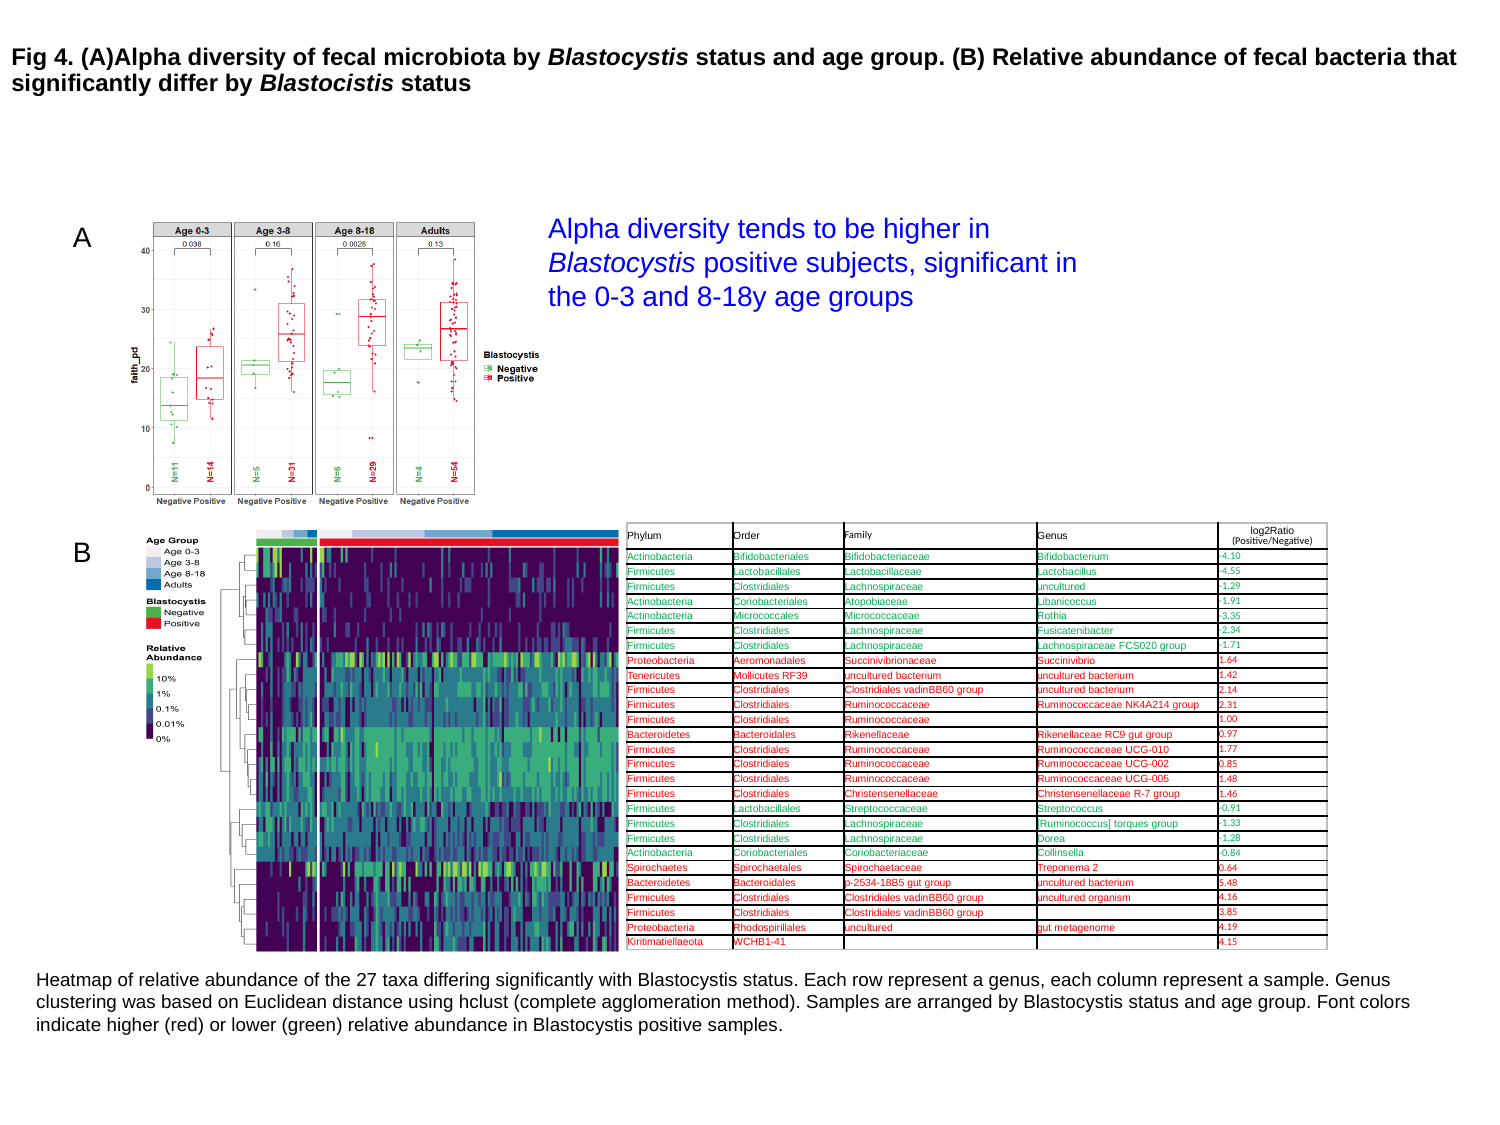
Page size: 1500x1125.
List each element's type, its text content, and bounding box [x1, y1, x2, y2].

table_cell Ruminococcaceae UCG-005 [1038, 773, 1217, 786]
table_cell -3.35 [1219, 609, 1326, 622]
table_cell Christensenellaceae R-7 group [1038, 787, 1217, 800]
table_cell Firmicutes [628, 906, 732, 919]
table_cell [1038, 936, 1217, 949]
text_box A [58, 211, 107, 261]
table_cell Proteobacteria [628, 921, 732, 934]
table_cell -0.84 [1219, 847, 1326, 860]
table_cell -4.55 [1219, 565, 1326, 578]
table_cell Clostridiales vadinBB60 group [845, 906, 1036, 919]
table_cell 4.15 [1219, 936, 1326, 949]
table_cell Micrococcaceae [845, 609, 1036, 622]
table_header Order [734, 524, 843, 548]
table_cell Actinobacteria [628, 595, 732, 608]
table_cell -1.28 [1219, 832, 1326, 845]
table_cell Fusicatenibacter [1038, 624, 1217, 637]
table_cell Succinivibrio [1038, 654, 1217, 667]
table_cell Clostridiales [734, 773, 843, 786]
table_cell uncultured organism [1038, 891, 1217, 904]
table_cell -1.29 [1219, 580, 1326, 593]
table_cell Bacteroidales [734, 876, 843, 889]
table_cell Clostridiales [734, 787, 843, 800]
table_cell Coriobacteriaceae [845, 847, 1036, 860]
table_cell Streptococcaceae [845, 802, 1036, 815]
table_cell Firmicutes [628, 787, 732, 800]
table_cell Spirochaetales [734, 861, 843, 874]
table_cell Clostridiales [734, 580, 843, 593]
table_cell 4.16 [1219, 891, 1326, 904]
table_cell Ruminococcaceae UCG-010 [1038, 743, 1217, 756]
table_cell Bifidobacteriaceae [845, 550, 1036, 563]
table_cell Micrococcales [734, 609, 843, 622]
table_cell Firmicutes [628, 565, 732, 578]
table_cell Firmicutes [628, 891, 732, 904]
table_cell Firmicutes [628, 758, 732, 771]
table_cell Clostridiales [734, 684, 843, 697]
table_cell Libanicoccus [1038, 595, 1217, 608]
table_cell 0.64 [1219, 861, 1326, 874]
table_cell uncultured bacterium [845, 669, 1036, 682]
table_cell [1038, 906, 1217, 919]
table_cell Lactobacillales [734, 565, 843, 578]
table_cell 5.48 [1219, 876, 1326, 889]
table_cell Bacteroidales [734, 728, 843, 741]
table_cell Rikenellaceae [845, 728, 1036, 741]
table_cell Ruminococcaceae [845, 758, 1036, 771]
table_cell Lachnospiraceae [845, 624, 1036, 637]
table_cell [845, 936, 1036, 949]
table_cell Clostridiales vadinBB60 group [845, 891, 1036, 904]
table_cell 1.46 [1219, 787, 1326, 800]
table_header Phylum [628, 524, 732, 548]
table_cell Lachnospiraceae [845, 580, 1036, 593]
table_cell 1.48 [1219, 773, 1326, 786]
table_cell [1038, 713, 1217, 726]
table_cell Bifidobacteriales [734, 550, 843, 563]
table_cell Clostridiales [734, 758, 843, 771]
text_box B [58, 527, 107, 576]
table_cell Ruminococcaceae [845, 713, 1036, 726]
table_cell Tenericutes [628, 669, 732, 682]
table_cell -1.91 [1219, 595, 1326, 608]
table_cell Clostridiales [734, 906, 843, 919]
table_cell uncultured bacterium [1038, 876, 1217, 889]
table_cell Actinobacteria [628, 609, 732, 622]
table_cell Lachnospiraceae [845, 817, 1036, 830]
table_cell Clostridiales [734, 713, 843, 726]
table_cell Clostridiales vadinBB60 group [845, 684, 1036, 697]
table_cell Treponema 2 [1038, 861, 1217, 874]
table_cell Lachnospiraceae [845, 639, 1036, 652]
text_box Alpha diversity tends to be higher in Blastocystis positive subjects, significant in the 0-3 and 8-18y age groups [545, 203, 1116, 320]
table_cell Spirochaetes [628, 861, 732, 874]
text_box Heatmap of relative abundance of the 27 taxa differing significantly with Blastocystis status. Each row represent a genus, each column represent a sample. Genus clustering was based on Euclidean distance using hclust (complete agglomeration method). Samples are arranged by Blastocystis status and age group. Font colors indicate higher (red) or lower (green) relative abundance in Blastocystis positive samples. [21, 960, 1430, 1043]
table_cell -2.34 [1219, 624, 1326, 637]
table_cell -0.91 [1219, 802, 1326, 815]
picture [139, 527, 621, 955]
table_cell 3.85 [1219, 906, 1326, 919]
table_cell Clostridiales [734, 891, 843, 904]
table_cell Christensenellaceae [845, 787, 1036, 800]
table_cell Clostridiales [734, 639, 843, 652]
table_header Family [845, 524, 1036, 548]
table_cell Firmicutes [628, 743, 732, 756]
table_cell Firmicutes [628, 684, 732, 697]
table_cell Ruminococcaceae [845, 743, 1036, 756]
table_cell Dorea [1038, 832, 1217, 845]
table_cell Mollicutes RF39 [734, 669, 843, 682]
table_cell 1.77 [1219, 743, 1326, 756]
table_cell -1.71 [1219, 639, 1326, 652]
table_cell Rhodospirillales [734, 921, 843, 934]
table_cell Proteobacteria [628, 654, 732, 667]
table_cell Clostridiales [734, 698, 843, 711]
table_cell Clostridiales [734, 832, 843, 845]
table_cell Rothia [1038, 609, 1217, 622]
table_cell uncultured [845, 921, 1036, 934]
table_cell Ruminococcaceae [845, 698, 1036, 711]
table_cell -1.33 [1219, 817, 1326, 830]
table_cell 0.97 [1219, 728, 1326, 741]
table_cell Aeromonadales [734, 654, 843, 667]
table_cell 2.31 [1219, 698, 1326, 711]
table_header Genus [1038, 524, 1217, 548]
table_cell 1.64 [1219, 654, 1326, 667]
table_cell Ruminococcaceae [845, 773, 1036, 786]
table_cell Collinsella [1038, 847, 1217, 860]
table_cell Firmicutes [628, 773, 732, 786]
table_cell Firmicutes [628, 817, 732, 830]
table_cell Rikenellaceae RC9 gut group [1038, 728, 1217, 741]
table_cell Clostridiales [734, 743, 843, 756]
table_cell 2.14 [1219, 684, 1326, 697]
table_cell Streptococcus [1038, 802, 1217, 815]
table_cell Bacteroidetes [628, 728, 732, 741]
table_cell Ruminococcaceae NK4A214 group [1038, 698, 1217, 711]
table_cell Bifidobacterium [1038, 550, 1217, 563]
table_cell Coriobacteriales [734, 847, 843, 860]
table_cell uncultured bacterium [1038, 669, 1217, 682]
table_cell Firmicutes [628, 624, 732, 637]
table_cell WCHB1-41 [734, 936, 843, 949]
table_cell gut metagenome [1038, 921, 1217, 934]
table_cell Lactobacillales [734, 802, 843, 815]
table_cell Firmicutes [628, 580, 732, 593]
table_cell Coriobacteriales [734, 595, 843, 608]
text_box Fig 4. (A)Alpha diversity of fecal microbiota by Blastocystis status and age group. (B) Relative abundance of fecal bacteria that significantly differ by Blastocistis status [0, 38, 1500, 103]
table_cell Actinobacteria [628, 550, 732, 563]
table_cell 0.85 [1219, 758, 1326, 771]
table_cell Firmicutes [628, 713, 732, 726]
table_cell Atopobiaceae [845, 595, 1036, 608]
table_cell Firmicutes [628, 698, 732, 711]
table_cell uncultured [1038, 580, 1217, 593]
picture [126, 205, 547, 520]
table_cell Firmicutes [628, 802, 732, 815]
table_cell Spirochaetaceae [845, 861, 1036, 874]
table_cell [Ruminococcus] torques group [1038, 817, 1217, 830]
table_cell Lactobacillus [1038, 565, 1217, 578]
table_cell 4.19 [1219, 921, 1326, 934]
table_cell Lachnospiraceae [845, 832, 1036, 845]
table_cell Actinobacteria [628, 847, 732, 860]
table_cell 1.42 [1219, 669, 1326, 682]
table_cell 1.00 [1219, 713, 1326, 726]
table_cell p-2534-18B5 gut group [845, 876, 1036, 889]
table_header log2Ratio (Positive/Negative) [1219, 524, 1326, 548]
table_cell Bacteroidetes [628, 876, 732, 889]
table_cell Clostridiales [734, 817, 843, 830]
table_cell Firmicutes [628, 832, 732, 845]
table_cell -4.10 [1219, 550, 1326, 563]
table_cell Lactobacillaceae [845, 565, 1036, 578]
table_cell Succinivibrionaceae [845, 654, 1036, 667]
table_cell Lachnospiraceae FCS020 group [1038, 639, 1217, 652]
table_cell Firmicutes [628, 639, 732, 652]
table_cell uncultured bacterium [1038, 684, 1217, 697]
table_cell Kiritimatiellaeota [628, 936, 732, 949]
table_cell Clostridiales [734, 624, 843, 637]
table_cell Ruminococcaceae UCG-002 [1038, 758, 1217, 771]
